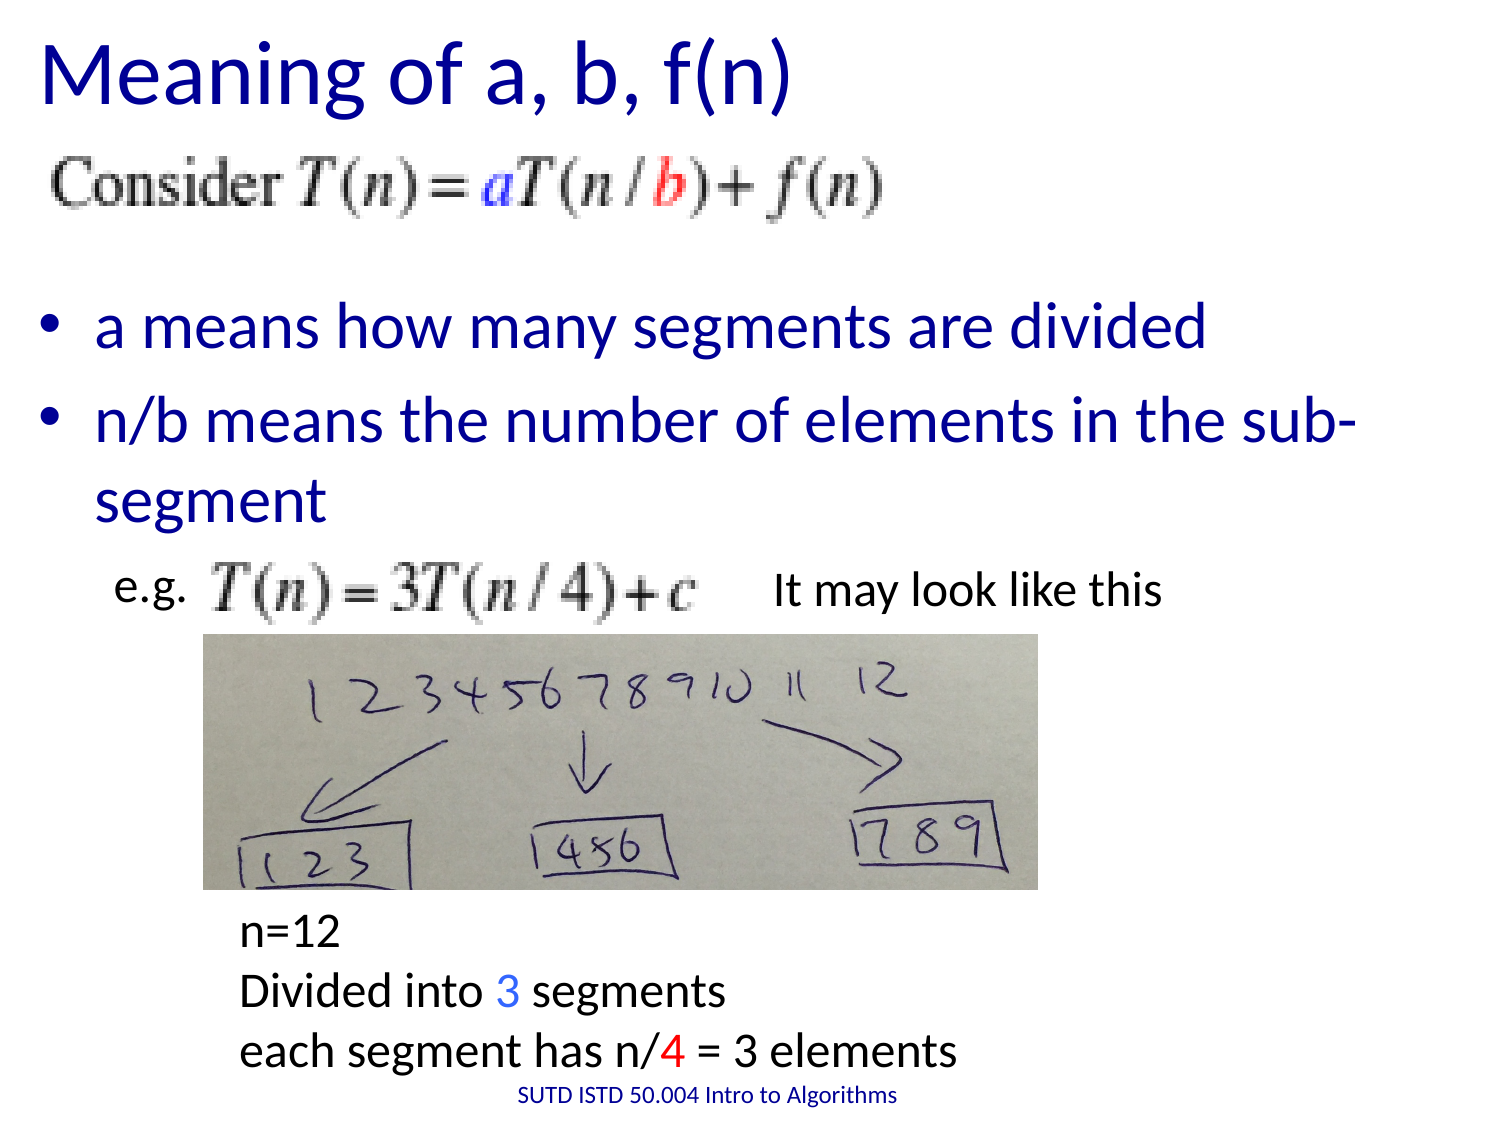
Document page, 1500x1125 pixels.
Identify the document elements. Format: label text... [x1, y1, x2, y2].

list a means how many segments are divided n/b means the number of elements in the sub-segment [23, 274, 1456, 546]
footer SUTD ISTD 50.004 Intro to Algorithms [473, 1086, 949, 1123]
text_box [43, 143, 891, 230]
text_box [203, 548, 705, 633]
picture [203, 634, 1038, 890]
text_box e.g. [98, 545, 203, 621]
text_box n=12 Divided into 3 segments each segment has n/4 = 3 elements [224, 899, 973, 1086]
text_box It may look like this [758, 549, 1178, 624]
title Meaning of a, b, f(n) [23, 4, 1374, 132]
